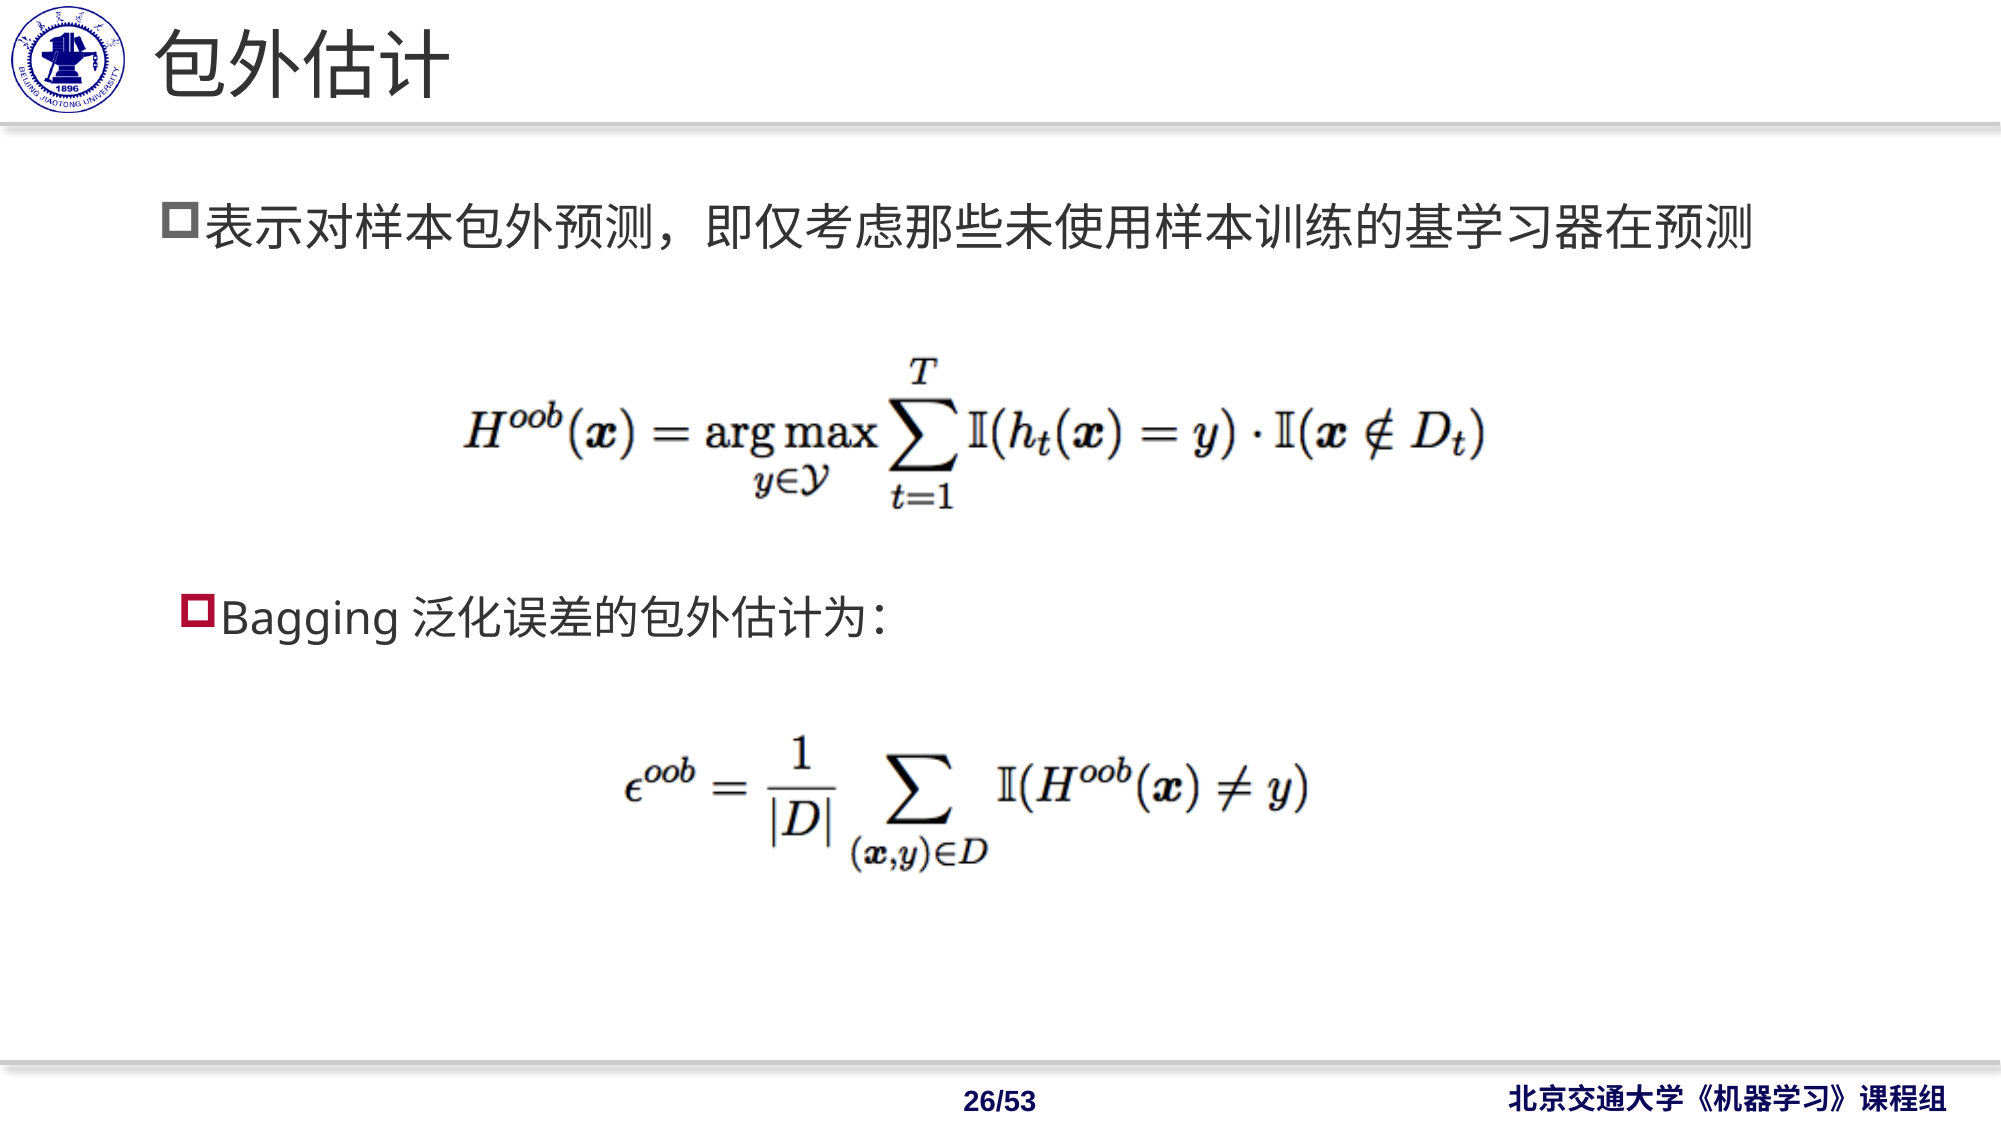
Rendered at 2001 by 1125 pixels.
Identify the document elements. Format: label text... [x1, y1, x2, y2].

text_box Bagging泛化误差的包外估计为： [162, 587, 1576, 769]
picture [612, 724, 1322, 881]
picture [11, 6, 125, 113]
title 包外估计 [137, 5, 1432, 134]
picture [454, 351, 1501, 519]
